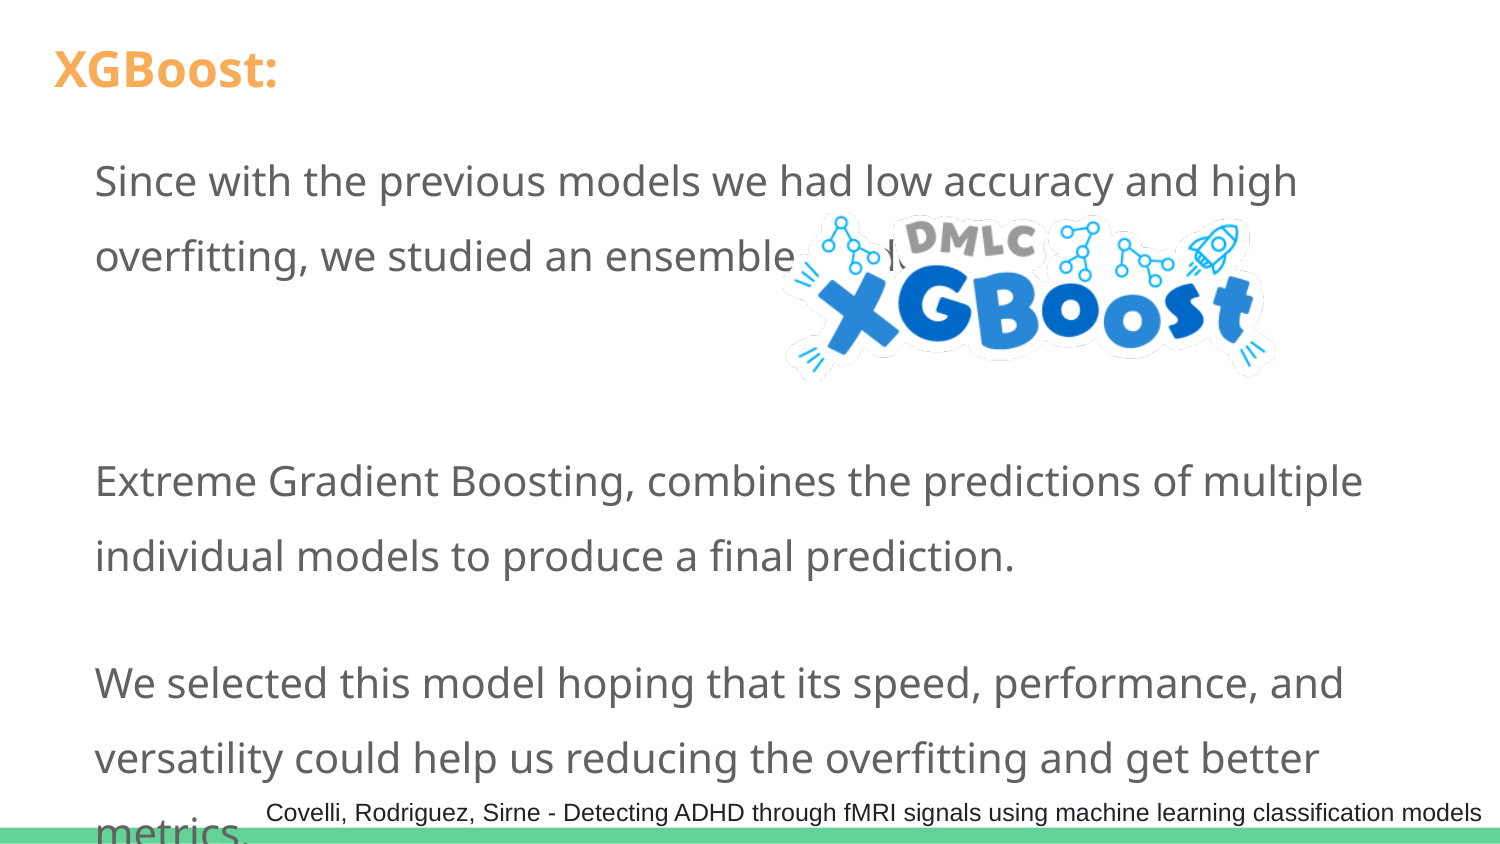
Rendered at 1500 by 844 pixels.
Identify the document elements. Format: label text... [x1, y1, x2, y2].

text_box Covelli, Rodriguez, Sirne - Detecting ADHD through fMRI signals using machine learning classification models [60, 781, 1500, 833]
picture [781, 211, 1276, 383]
text_box XGBoost: [39, 10, 1443, 113]
text_box Since with the previous models we had low accuracy and high overfitting, we studied an ensemble model: Extreme Gradient Boosting, combines the predictions of multiple individual models to produce a final prediction. We selected this model hoping that its speed, performance, and versatility could help us reducing the overfitting and get better metrics. [79, 114, 1500, 729]
